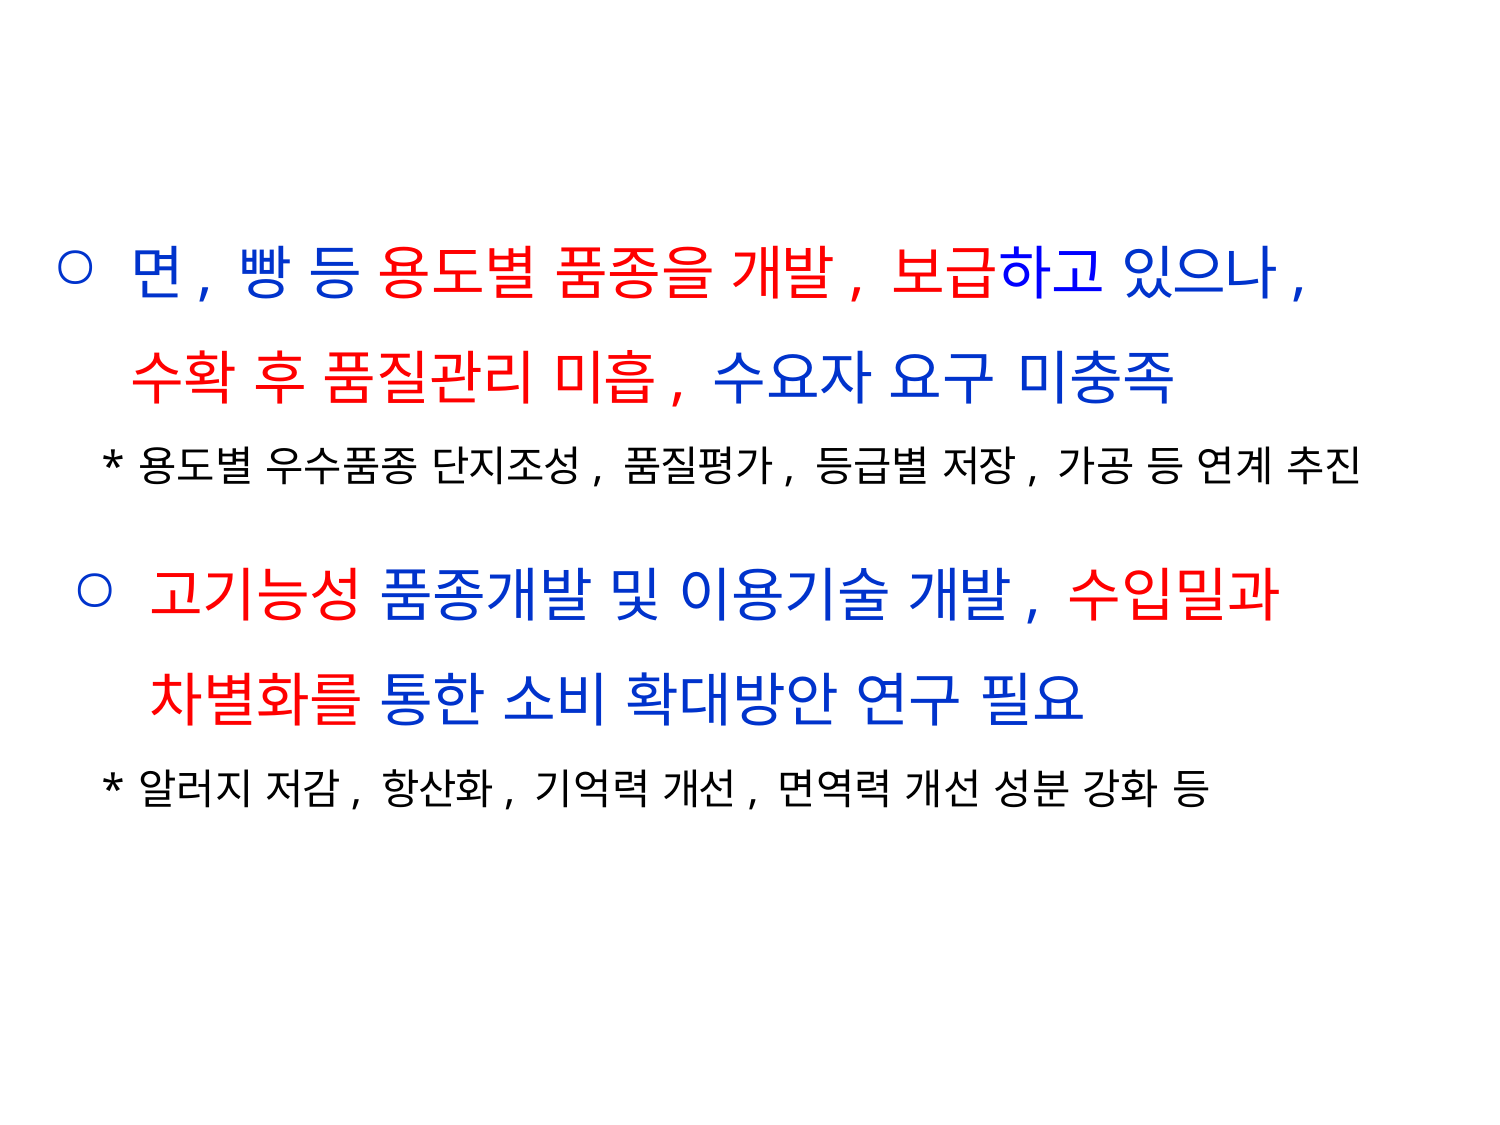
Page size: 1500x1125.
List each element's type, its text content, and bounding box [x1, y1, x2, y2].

text_box 면, 빵 등 용도별 품종을 개발, 보급하고 있으나, 수확 후 품질관리 미흡, 수요자 요구 미충족 * 용도별 우수품종 단지조성, 품질평가, 등급별 저장, 가공 등 연계 추진 고기능성 품종개발 및 이용기술 개발, 수입밀과 차별화를 통한 소비 확대방안 연구 필요 * 알러지 저감, 항산화, 기억력 개선, 면역력 개선 성분 강화 등 [50, 199, 1463, 813]
